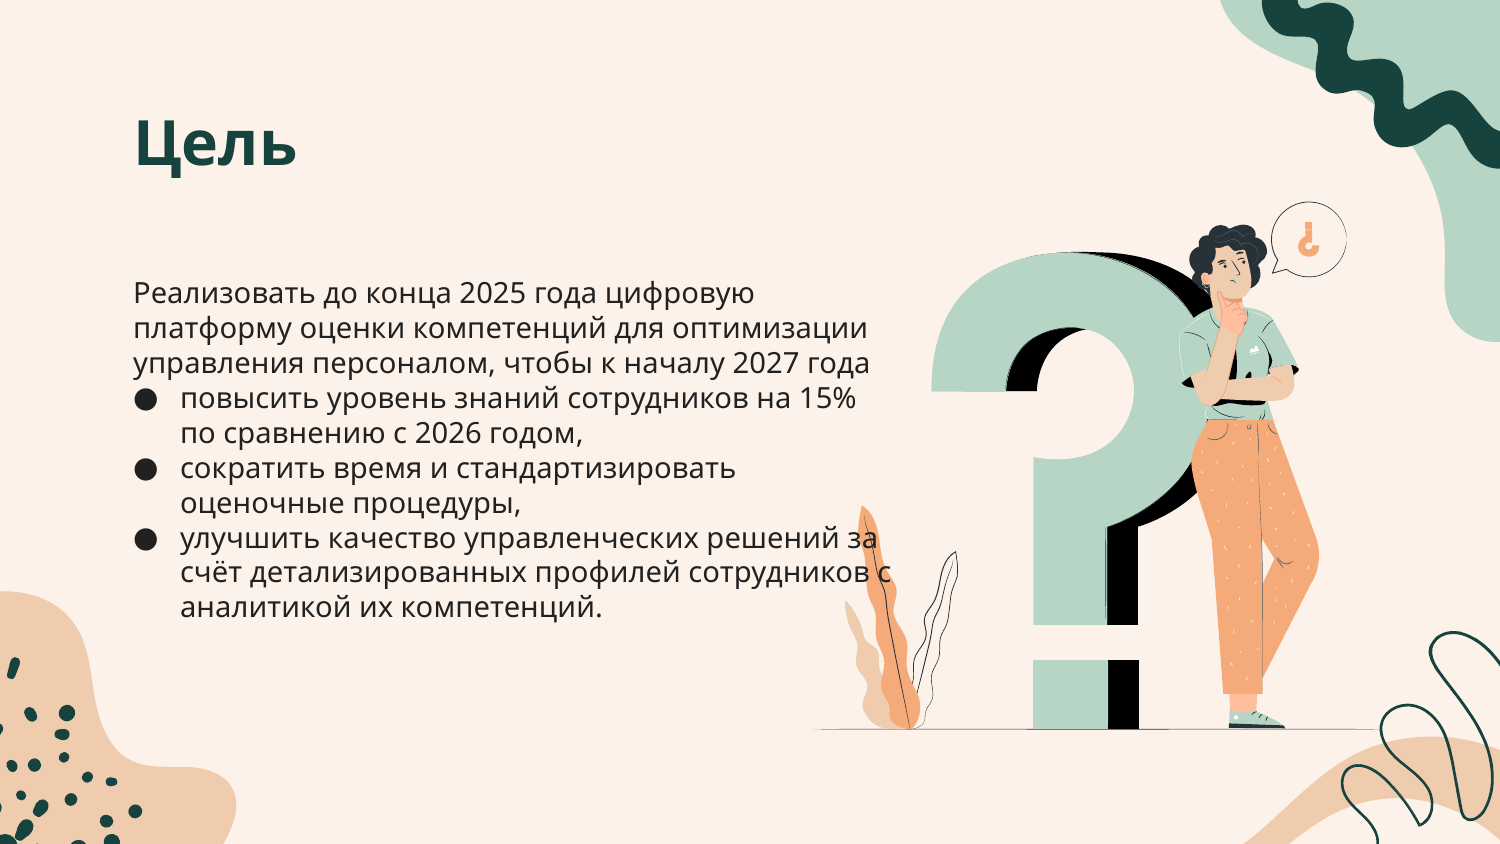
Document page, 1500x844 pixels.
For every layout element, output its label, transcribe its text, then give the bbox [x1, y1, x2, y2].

title Цель [118, 88, 997, 192]
text_box [1340, 736, 1434, 844]
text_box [0, 667, 140, 844]
text_box [1261, 0, 1500, 169]
subtitle Реализовать до конца 2025 года цифровую платформу оценки компетенций для оптимизации управления персоналом, чтобы к началу 2027 года повысить уровень знаний сотрудников на 15% по сравнению с 2026 годом, сократить время и стандартизировать оценочные процедуры, улучшить качество управленческих решений за счёт детализированных профилей сотрудников с аналитикой их компетенций. [118, 259, 808, 692]
text_box [1387, 631, 1500, 822]
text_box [813, 201, 1383, 730]
